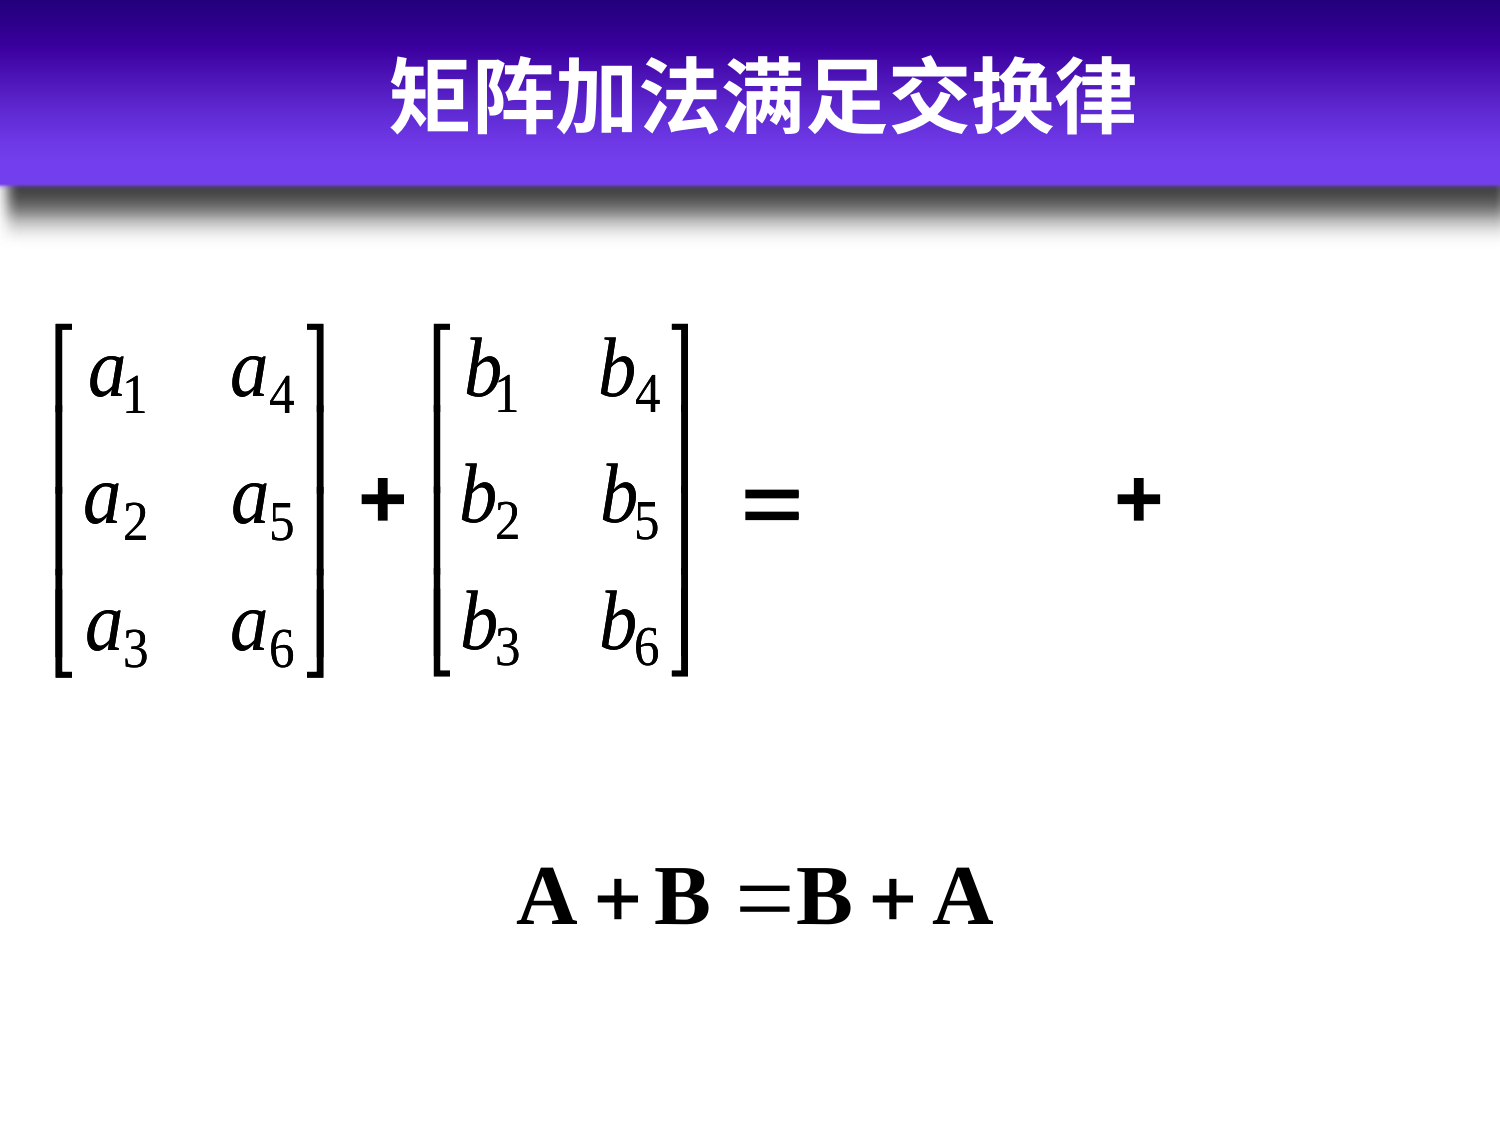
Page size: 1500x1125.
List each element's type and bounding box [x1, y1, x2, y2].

text_box [1104, 467, 1178, 536]
picture [0, 0, 1500, 280]
text_box [40, 314, 349, 693]
text_box [725, 483, 799, 532]
text_box [419, 314, 715, 692]
text_box [501, 845, 1013, 939]
text_box [353, 467, 413, 536]
